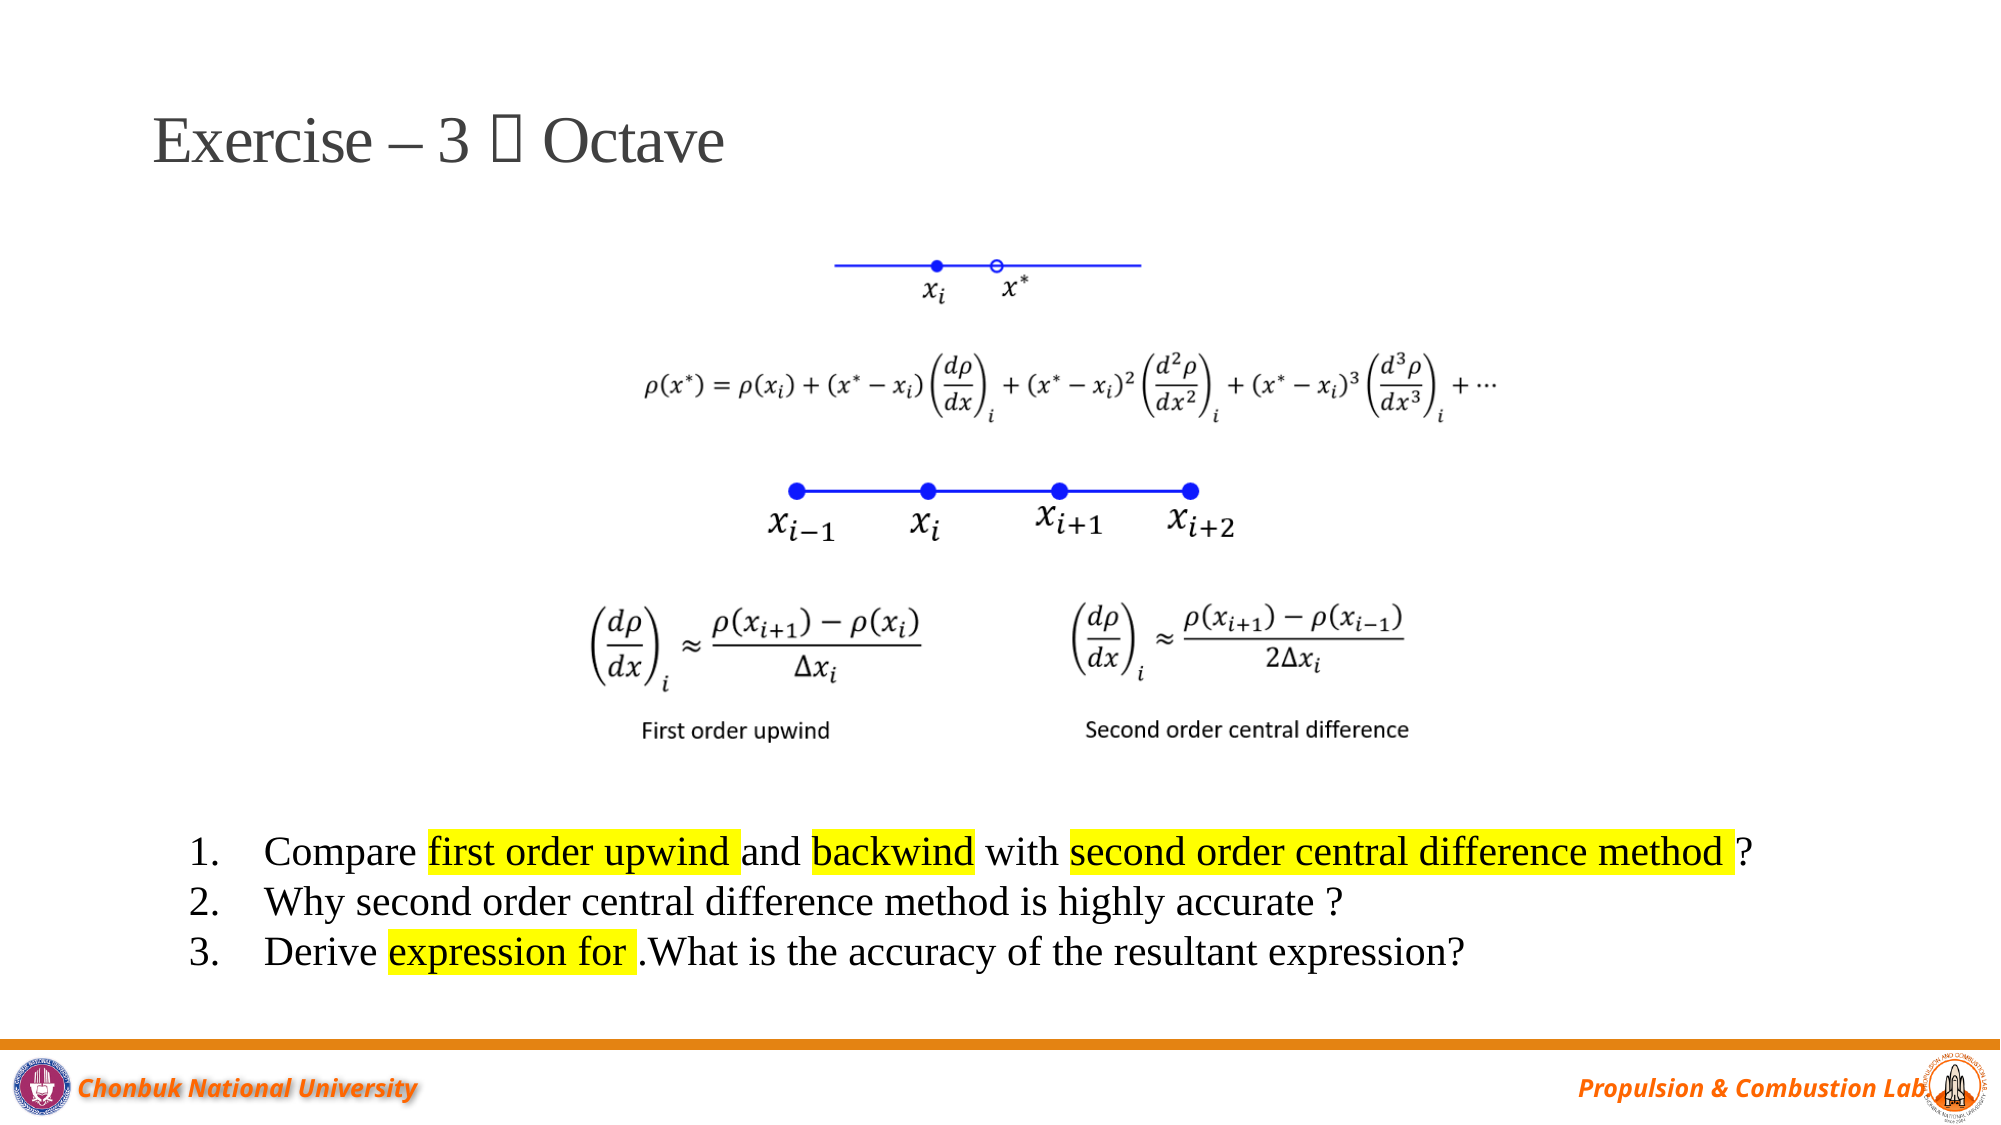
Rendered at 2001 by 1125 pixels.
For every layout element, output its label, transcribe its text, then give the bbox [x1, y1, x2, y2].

picture [1910, 1040, 1999, 1125]
picture [549, 209, 1510, 752]
picture [9, 1054, 74, 1119]
text_box Exercise – 3  Octave [137, 59, 1863, 184]
